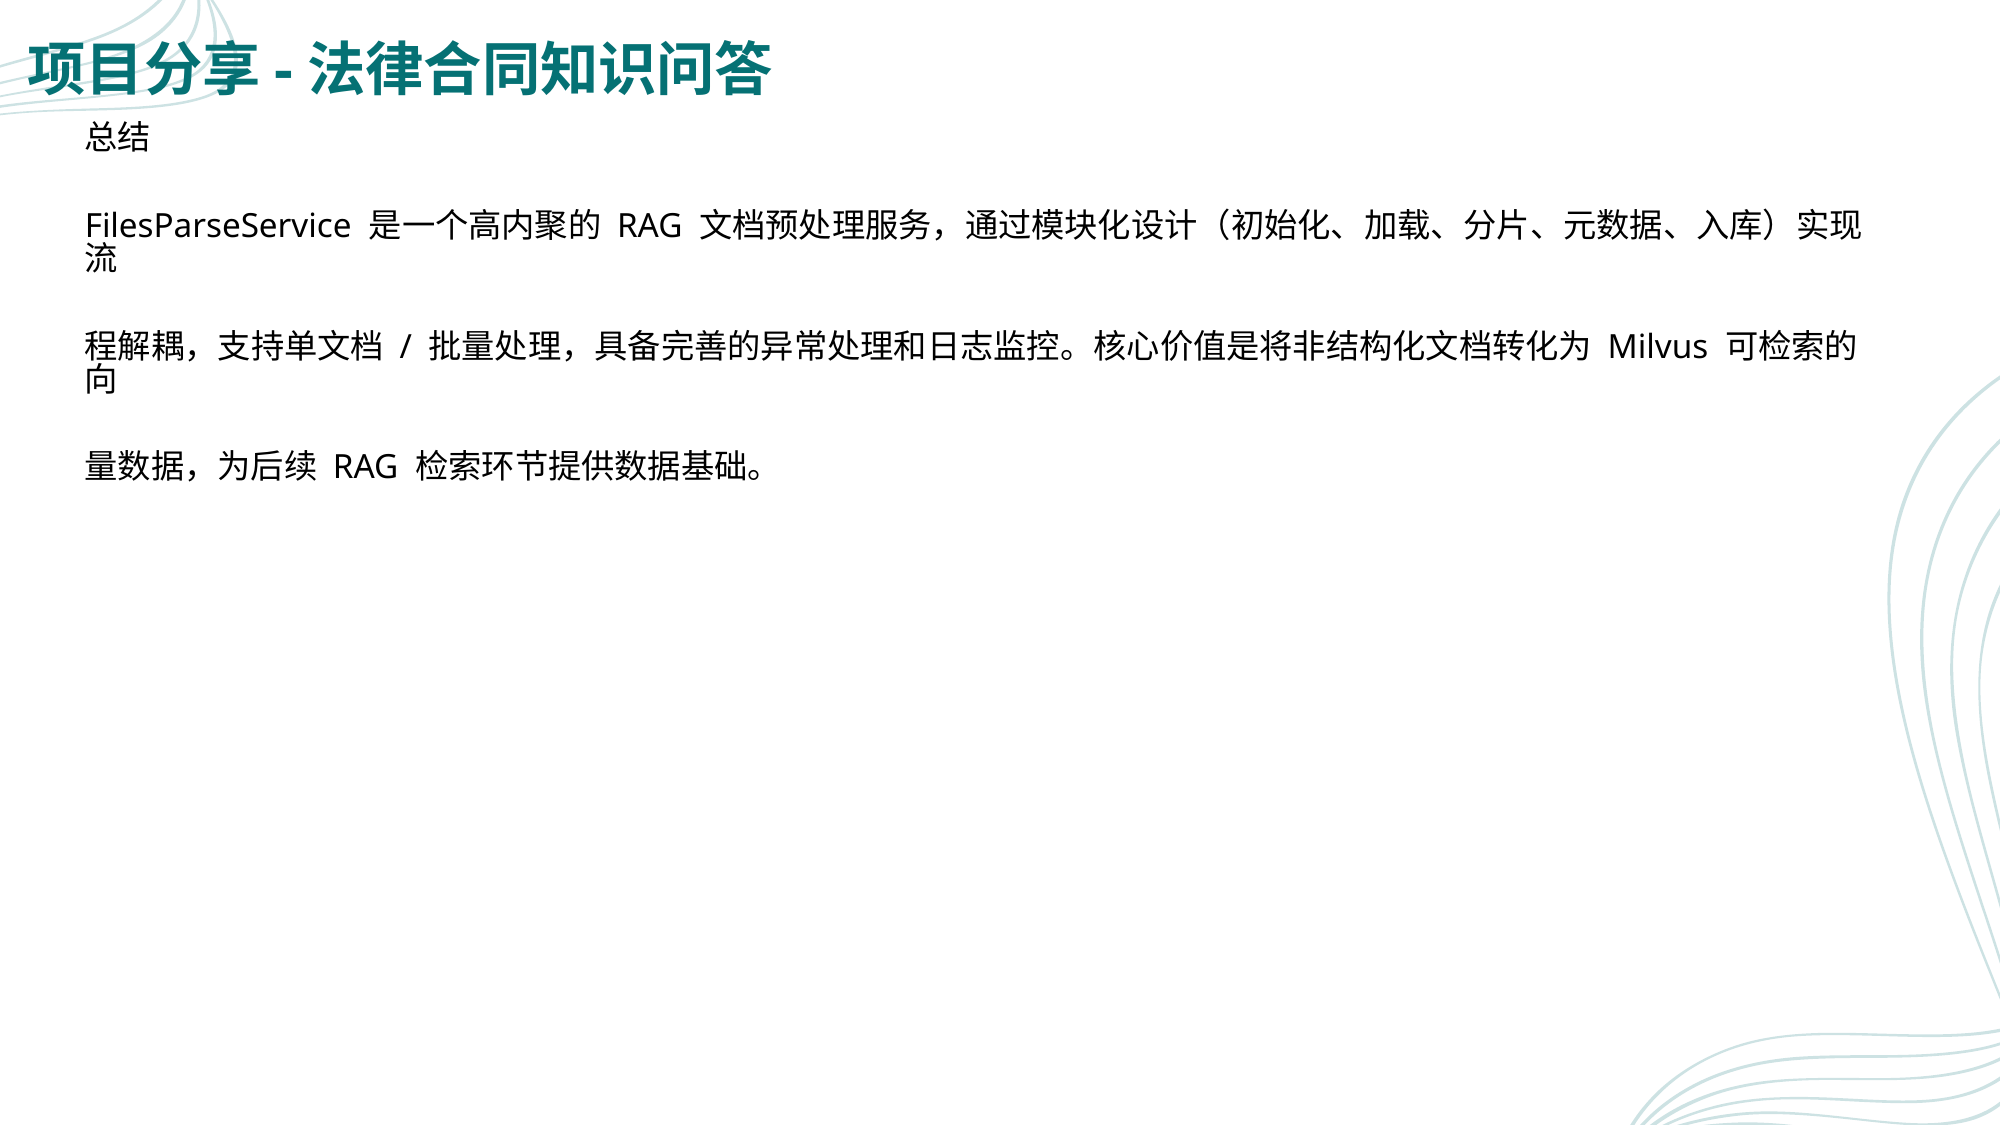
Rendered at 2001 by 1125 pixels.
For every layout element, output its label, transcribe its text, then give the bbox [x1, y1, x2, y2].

text_box 总结 FilesParseService 是一个高内聚的 RAG 文档预处理服务，通过模块化设计（初始化、加载、分片、元数据、入库）实现流 程解耦，支持单文档 / 批量处理，具备完善的异常处理和日志监控。核心价值是将非结构化文档转化为 Milvus 可检索的向 量数据，为后续 RAG 检索环节提供数据基础。 [70, 115, 1902, 752]
title 项目分享-法律合同知识问答 [27, 0, 1800, 103]
